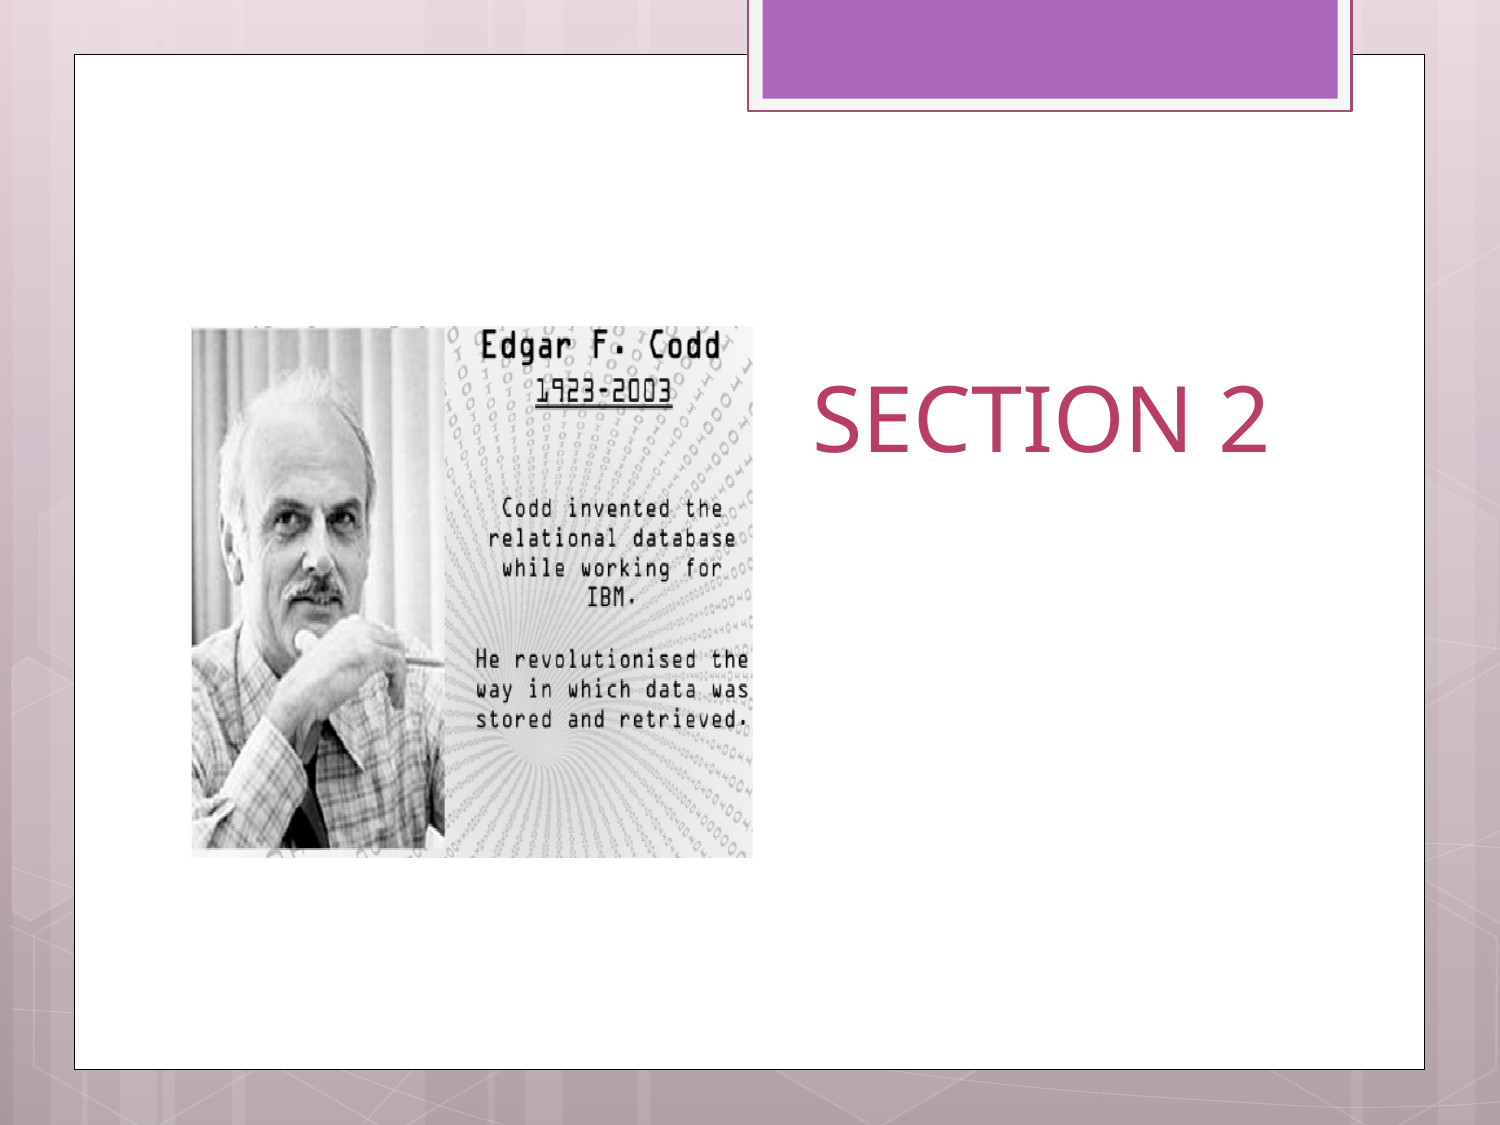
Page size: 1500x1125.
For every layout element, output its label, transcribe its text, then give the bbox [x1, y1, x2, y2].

title SECTION 2 [797, 290, 1500, 479]
picture [191, 326, 753, 859]
